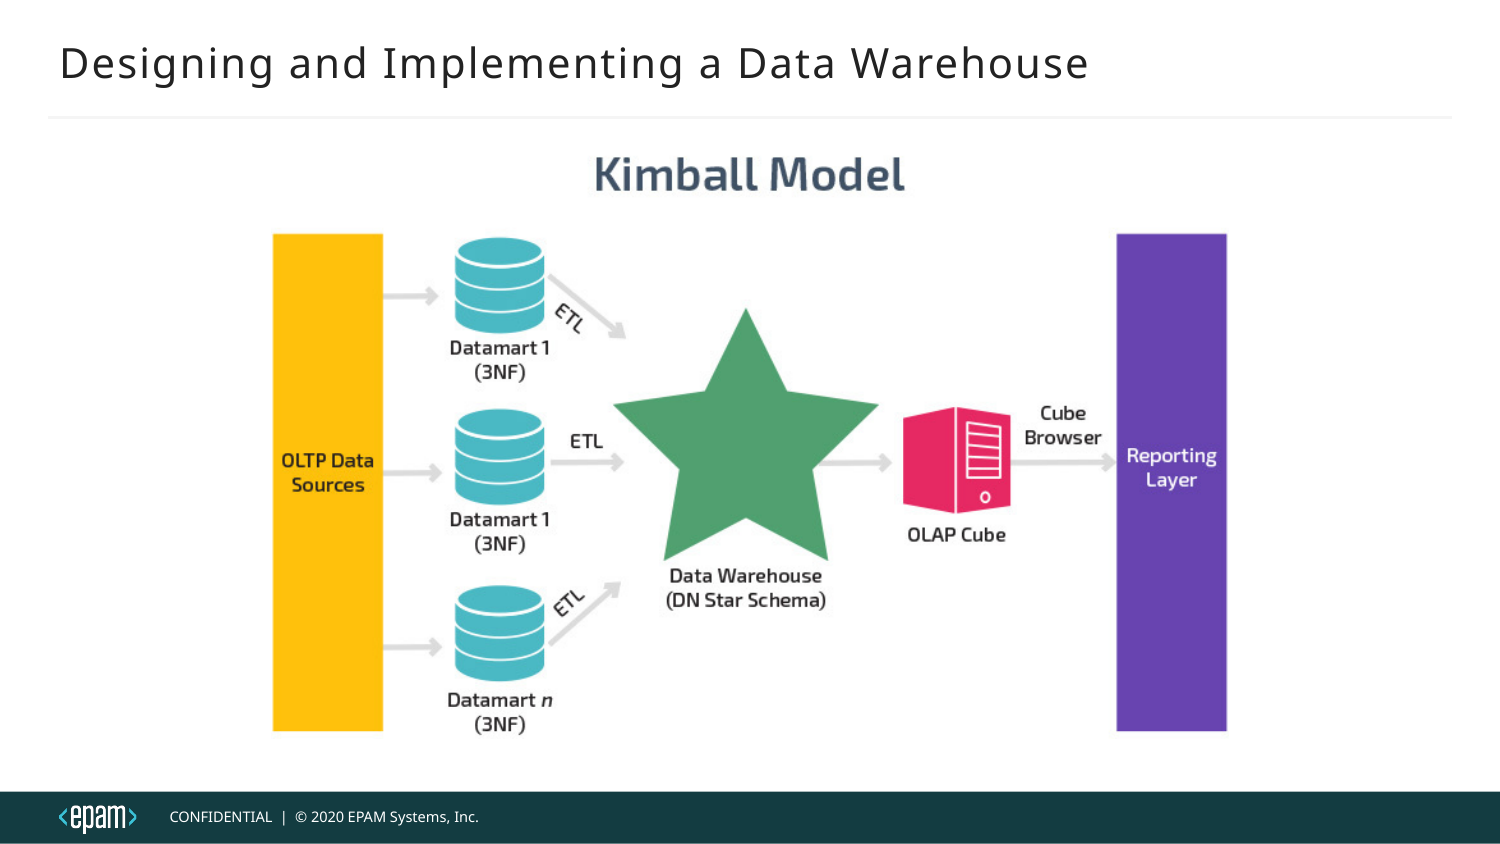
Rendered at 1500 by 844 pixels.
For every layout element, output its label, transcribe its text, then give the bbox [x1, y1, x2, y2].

title Designing and Implementing a Data Warehouse [59, 37, 1442, 87]
picture [271, 146, 1229, 739]
